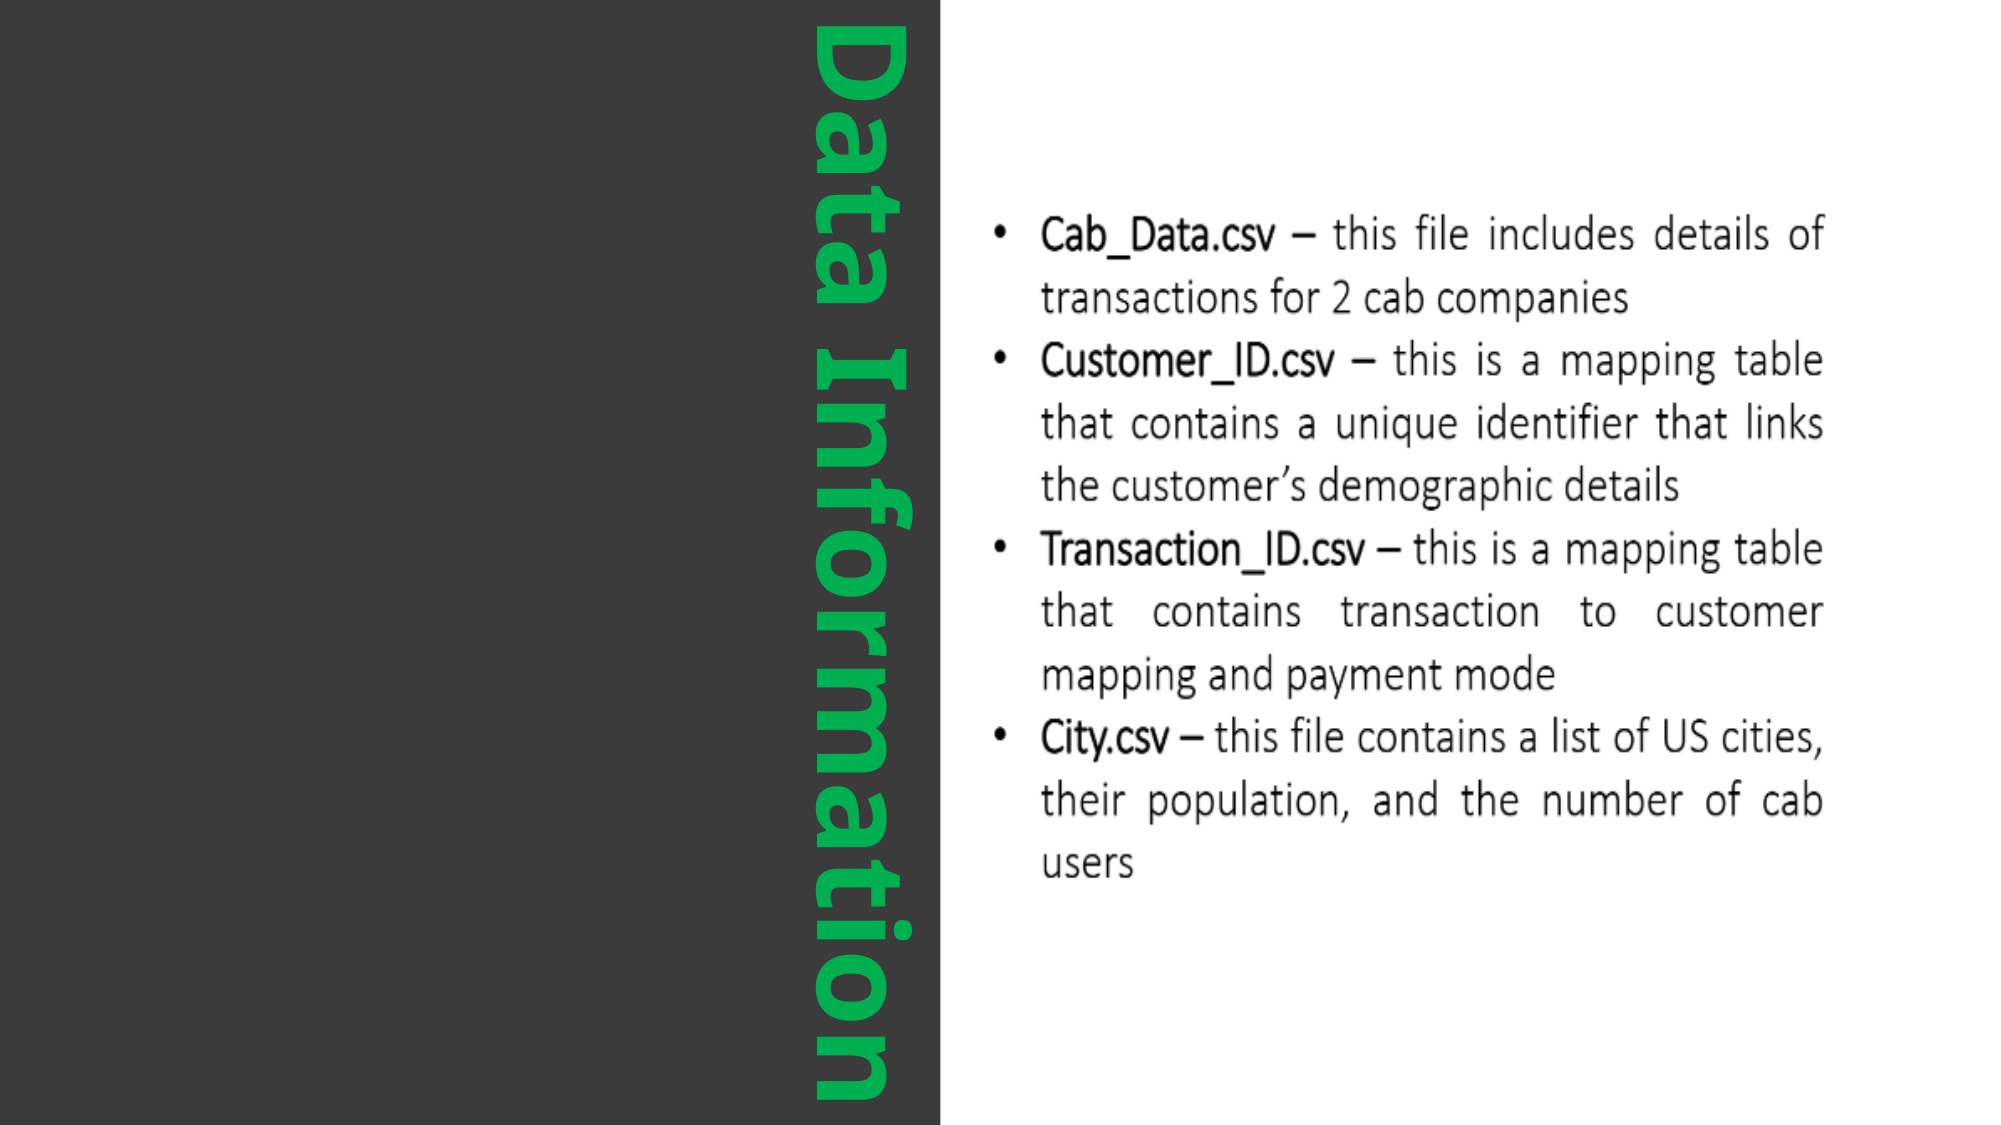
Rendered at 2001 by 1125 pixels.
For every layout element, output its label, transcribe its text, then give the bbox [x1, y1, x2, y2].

title Data Information [0, 0, 941, 1125]
picture [958, 144, 1963, 942]
